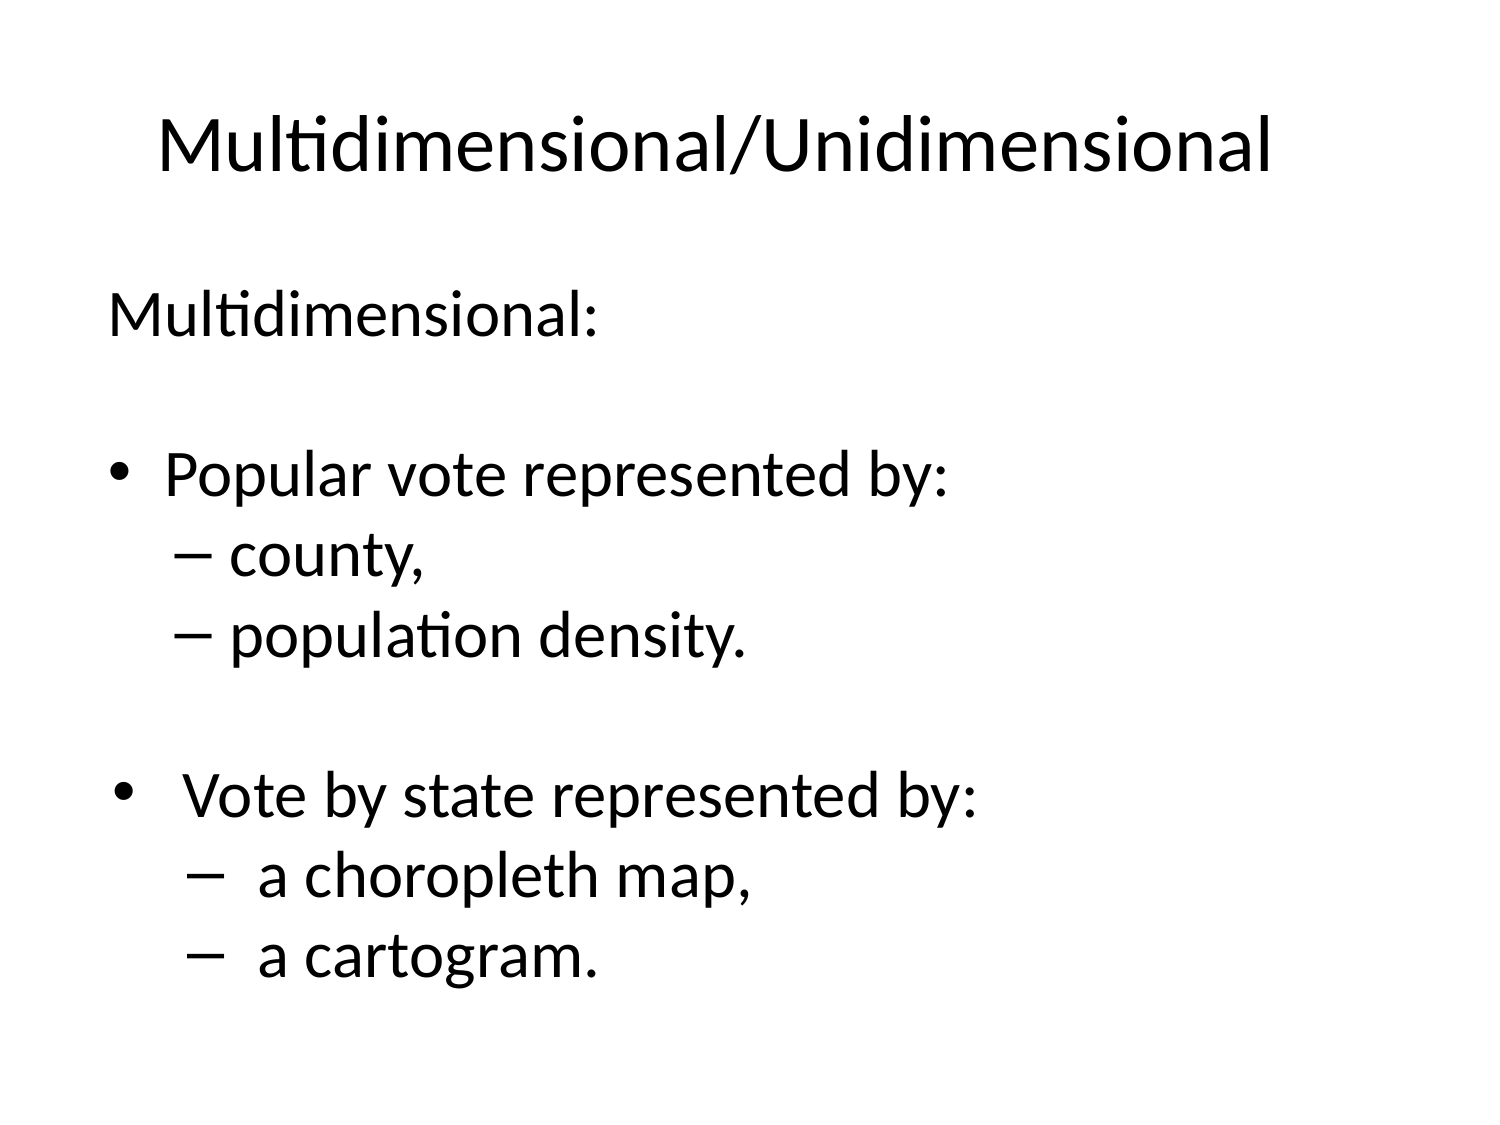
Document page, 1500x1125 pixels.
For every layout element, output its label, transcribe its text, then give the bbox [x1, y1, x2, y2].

title Multidimensional/Unidimensional [75, 45, 1425, 233]
list Multidimensional: Popular vote represented by: county, population density. Vote by state represented by: a choropleth map, a cartogram. [92, 262, 1443, 1005]
